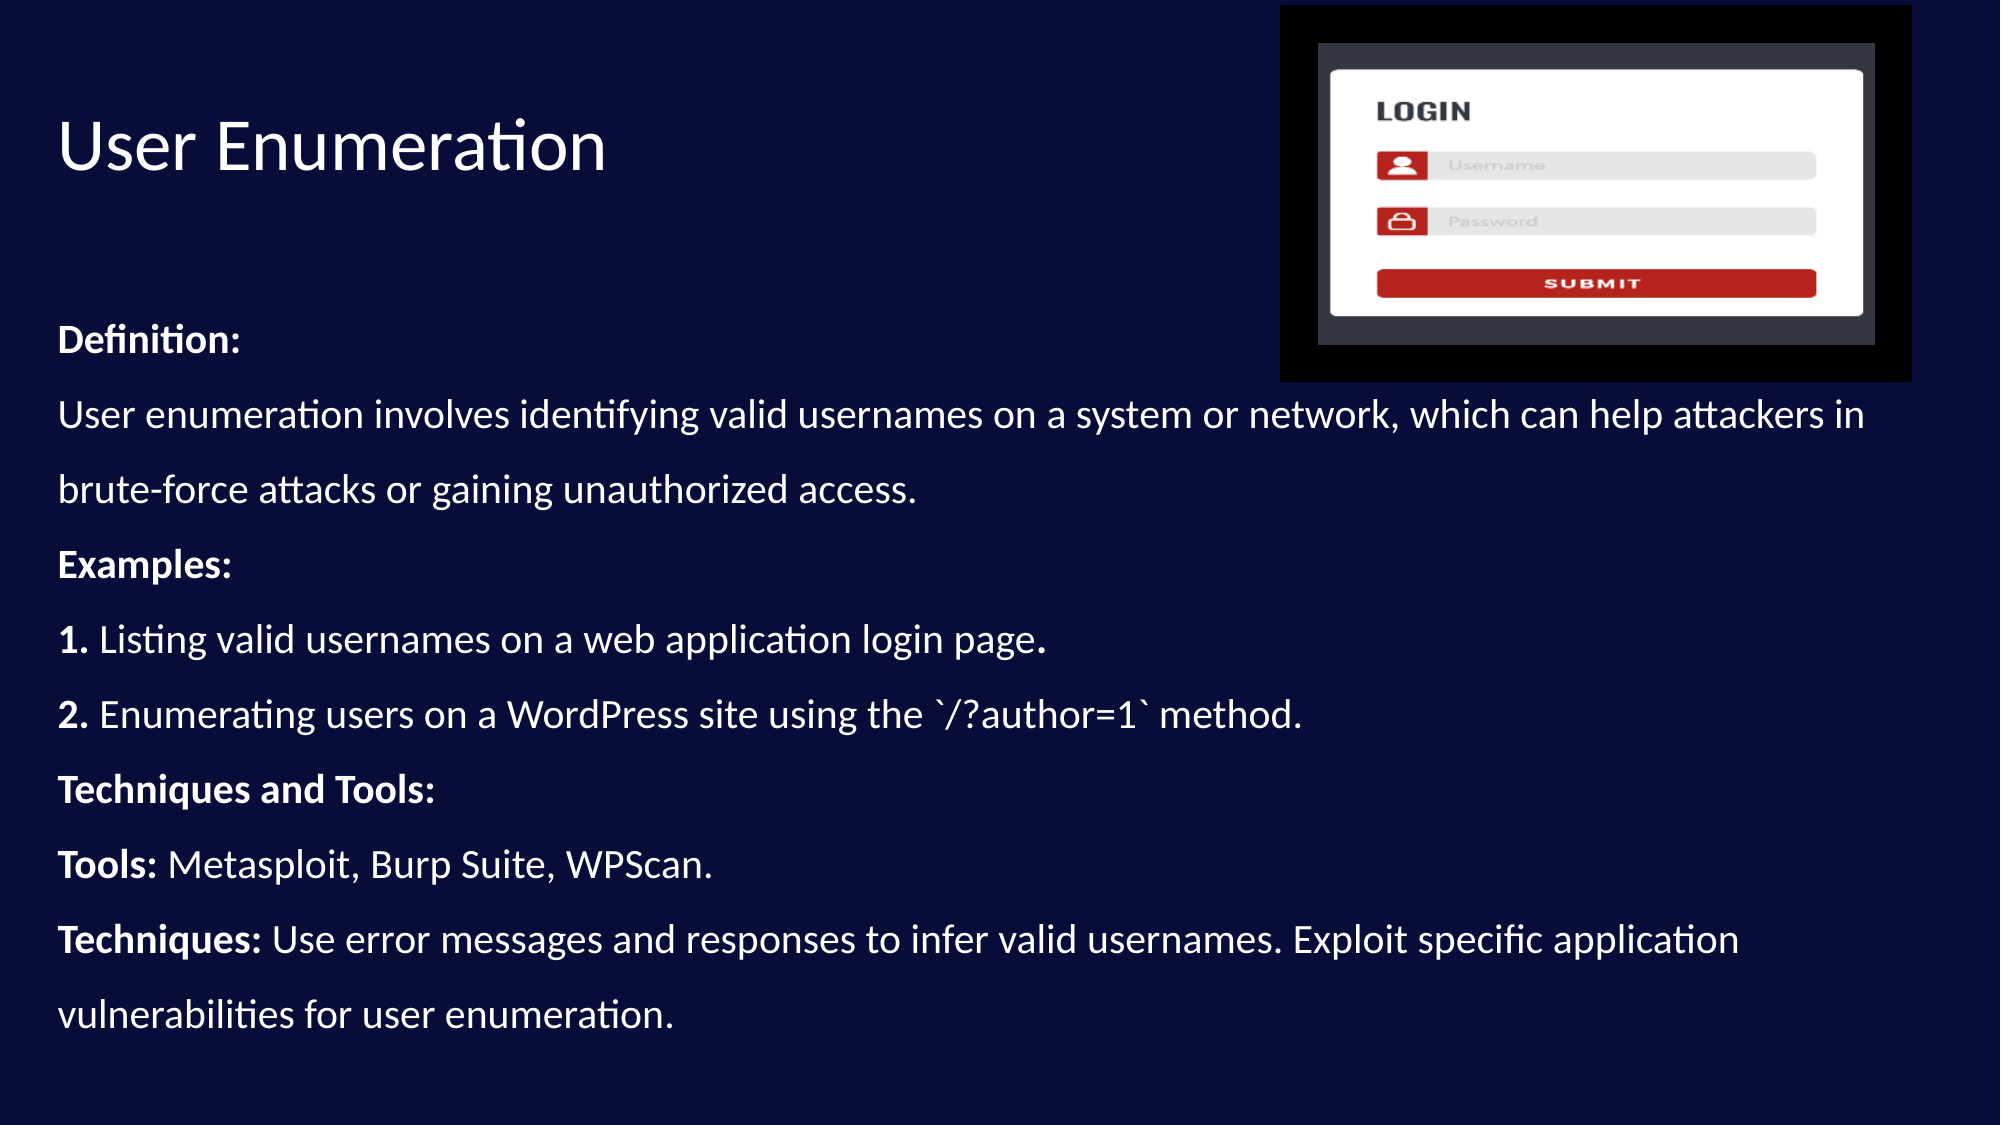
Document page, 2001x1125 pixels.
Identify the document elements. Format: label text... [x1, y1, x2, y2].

text_box Definition: User enumeration involves identifying valid usernames on a system or network, which can help attackers in brute-force attacks or gaining unauthorized access. Examples: 1. Listing valid usernames on a web application login page. 2. Enumerating users on a WordPress site using the `/?author=1` method. Techniques and Tools: Tools: Metasploit, Burp Suite, WPScan. Techniques: Use error messages and responses to infer valid usernames. Exploit specific application vulnerabilities for user enumeration. [42, 279, 1923, 1045]
picture [1317, 42, 1876, 346]
text_box User Enumeration [42, 87, 685, 193]
